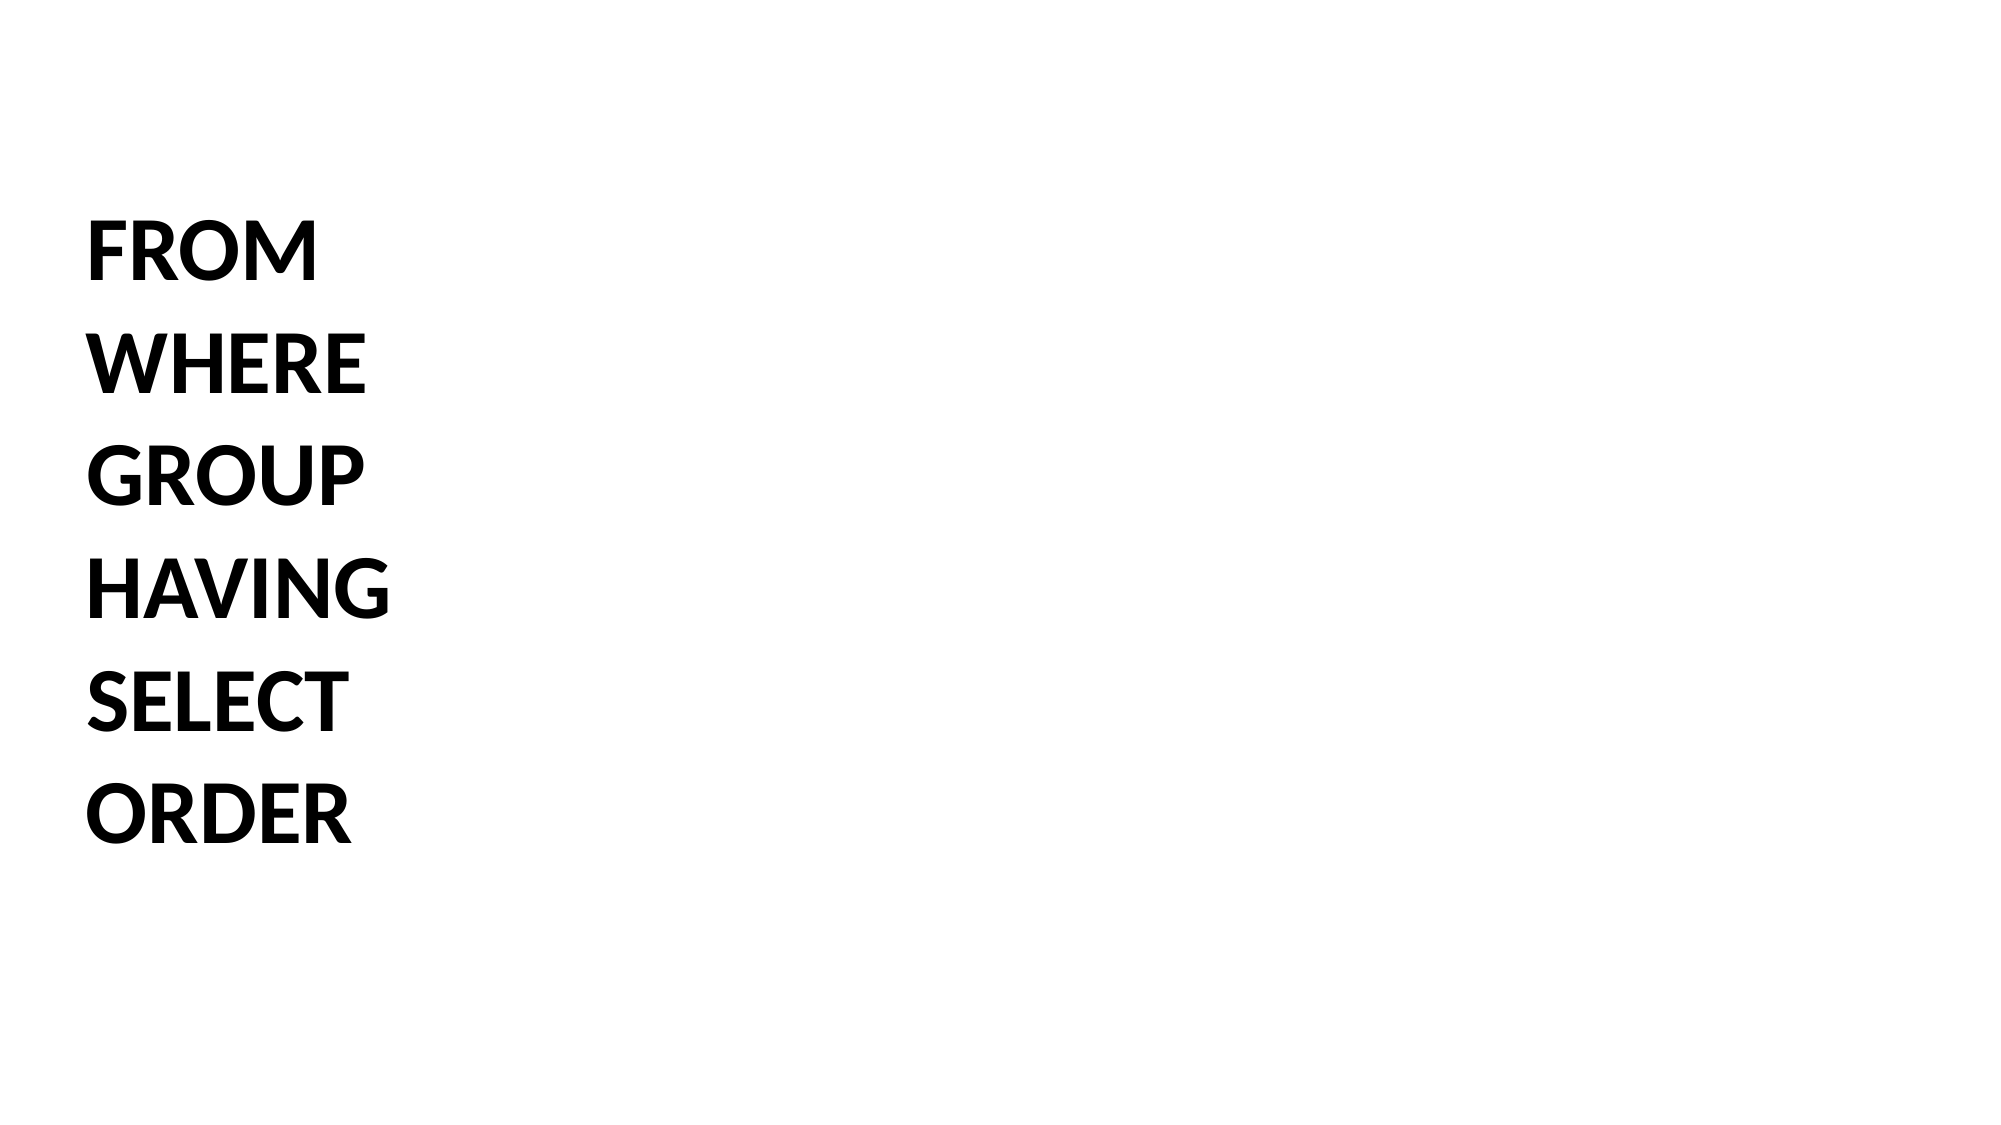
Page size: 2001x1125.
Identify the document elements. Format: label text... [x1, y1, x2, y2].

text_box WHERE [71, 294, 384, 419]
text_box HAVING [71, 519, 408, 645]
text_box FROM [71, 181, 336, 294]
text_box ORDER [71, 744, 369, 870]
text_box GROUP [71, 406, 381, 519]
text_box SELECT [71, 645, 366, 744]
